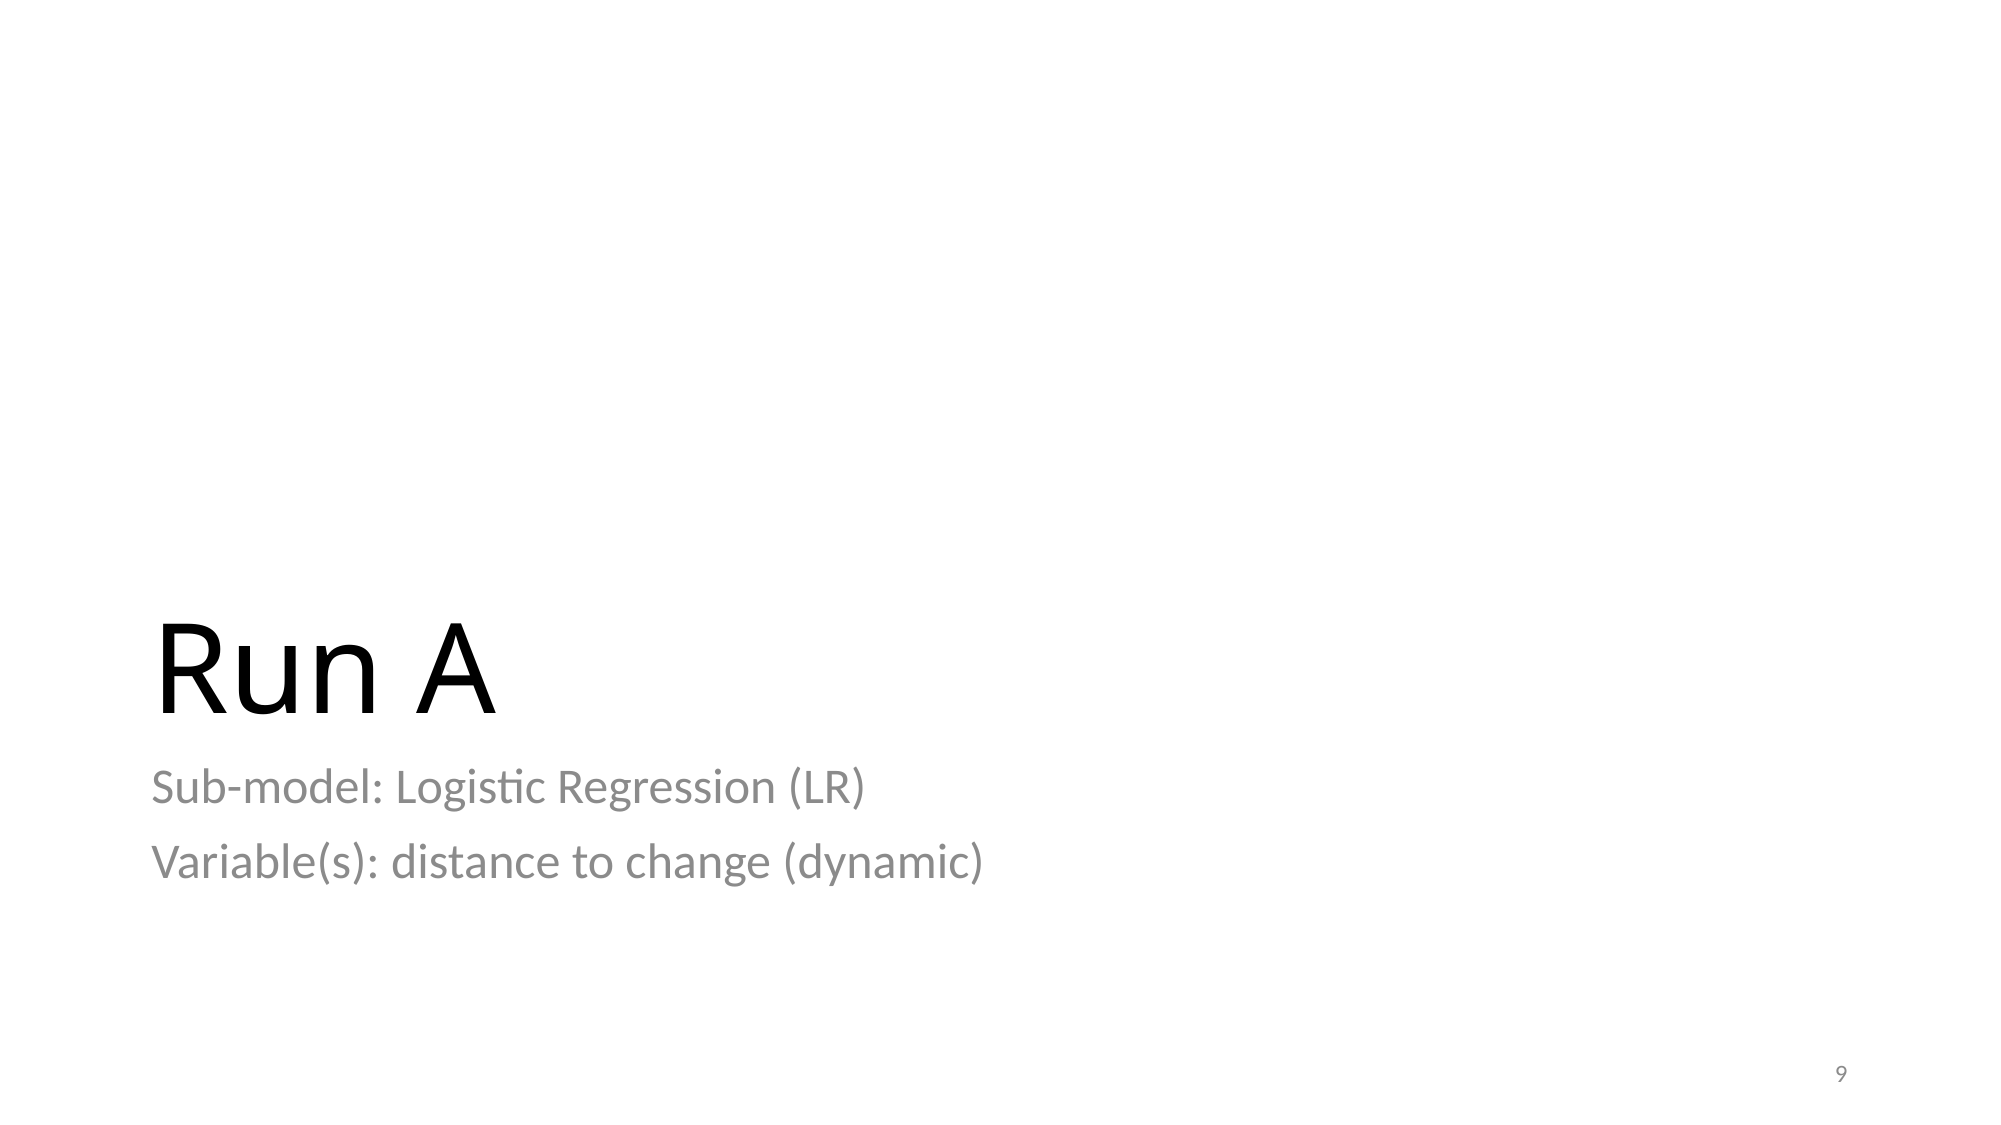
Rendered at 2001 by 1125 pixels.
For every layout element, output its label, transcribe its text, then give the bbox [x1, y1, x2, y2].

list Sub-model: Logistic Regression (LR) Variable(s): distance to change (dynamic) [136, 752, 1862, 999]
title Run A [136, 280, 1862, 749]
slide_number 9 [1412, 1042, 1863, 1103]
